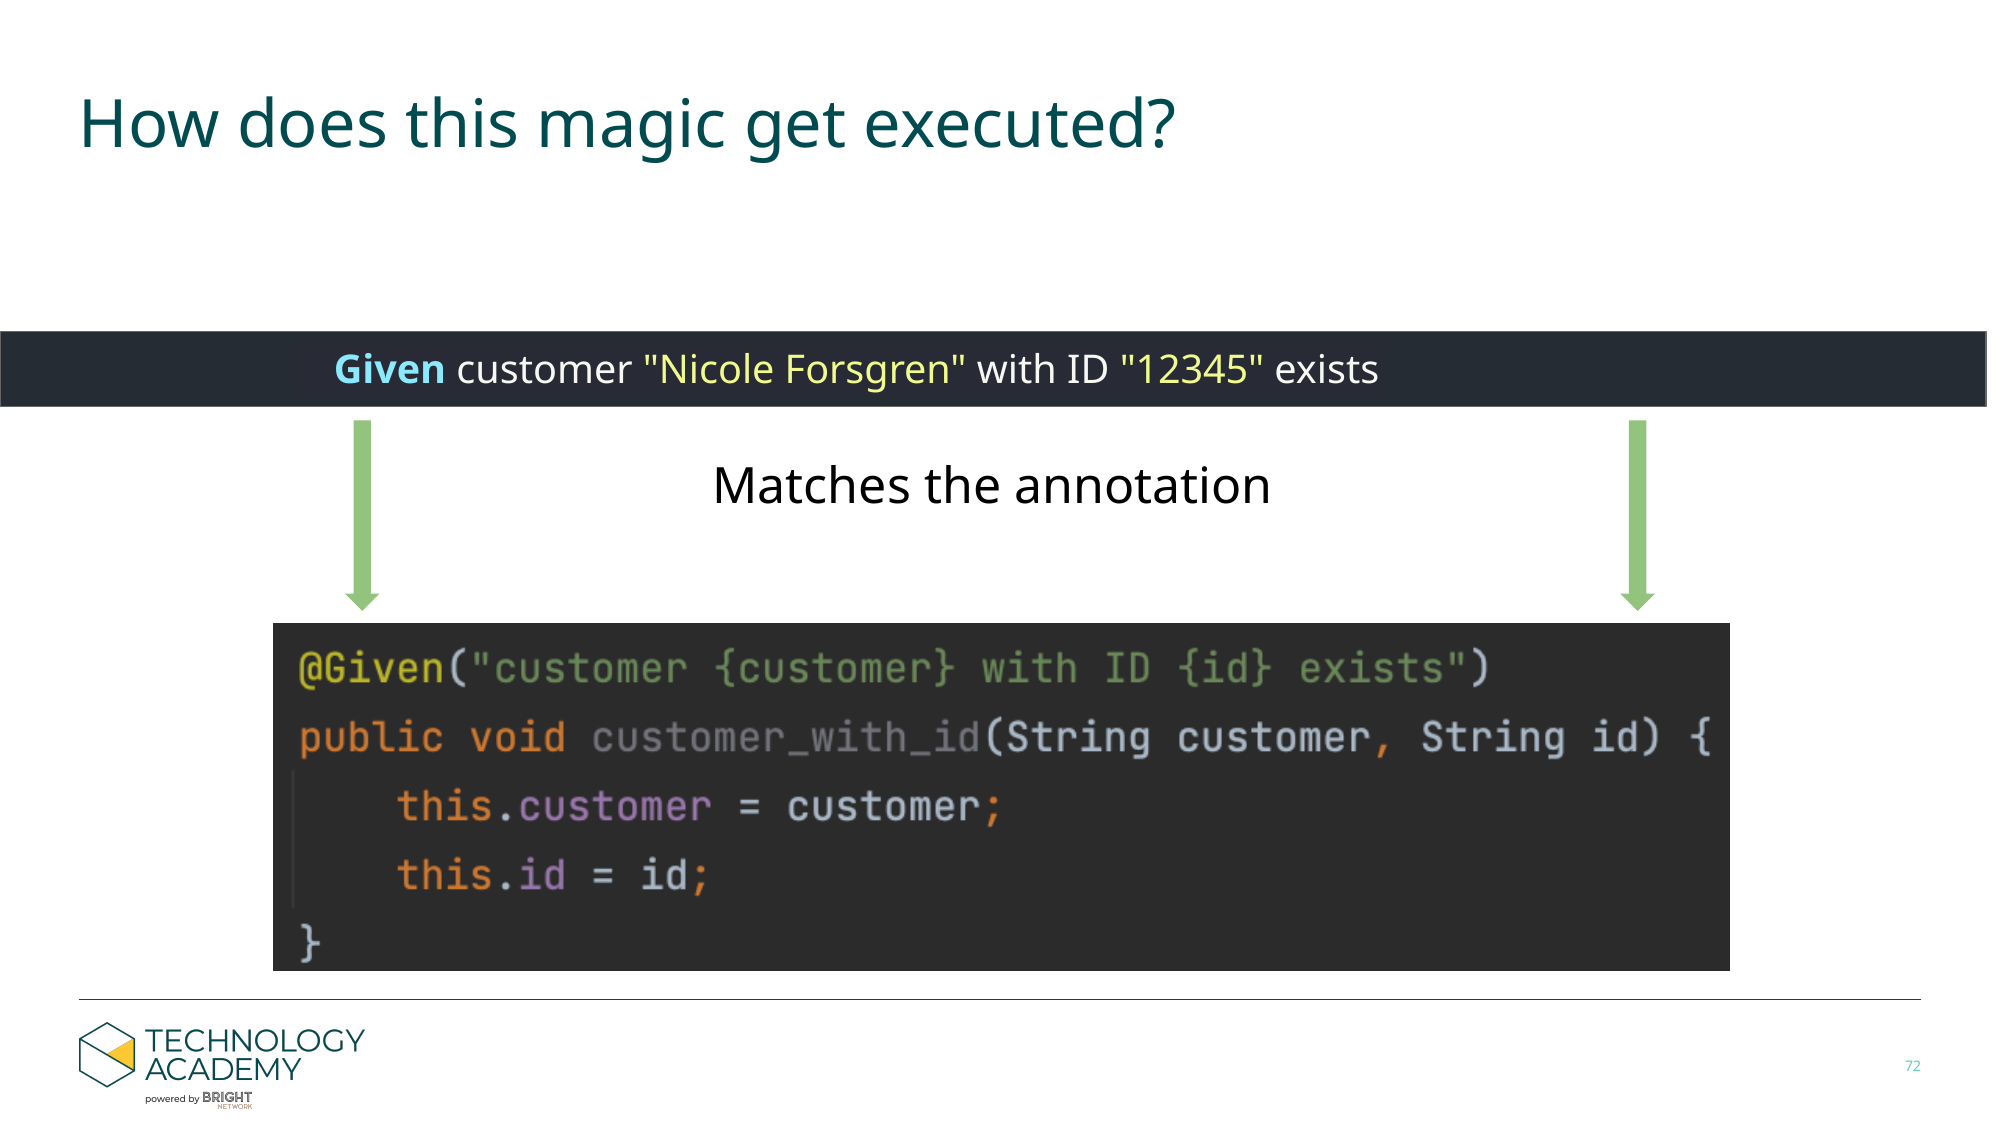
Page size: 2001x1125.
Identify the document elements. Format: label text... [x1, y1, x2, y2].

text_box [344, 420, 380, 611]
slide_number ‹#› [1882, 1049, 1922, 1084]
text_box [0, 331, 1986, 407]
text_box Given customer "Nicole Forsgren" with ID "12345" exists [272, 326, 1728, 402]
picture [79, 1022, 365, 1109]
title How does this magic get executed? [78, 90, 1922, 171]
picture [273, 623, 1730, 971]
text_box [1620, 420, 1656, 611]
text_box Matches the annotation [379, 418, 1607, 550]
